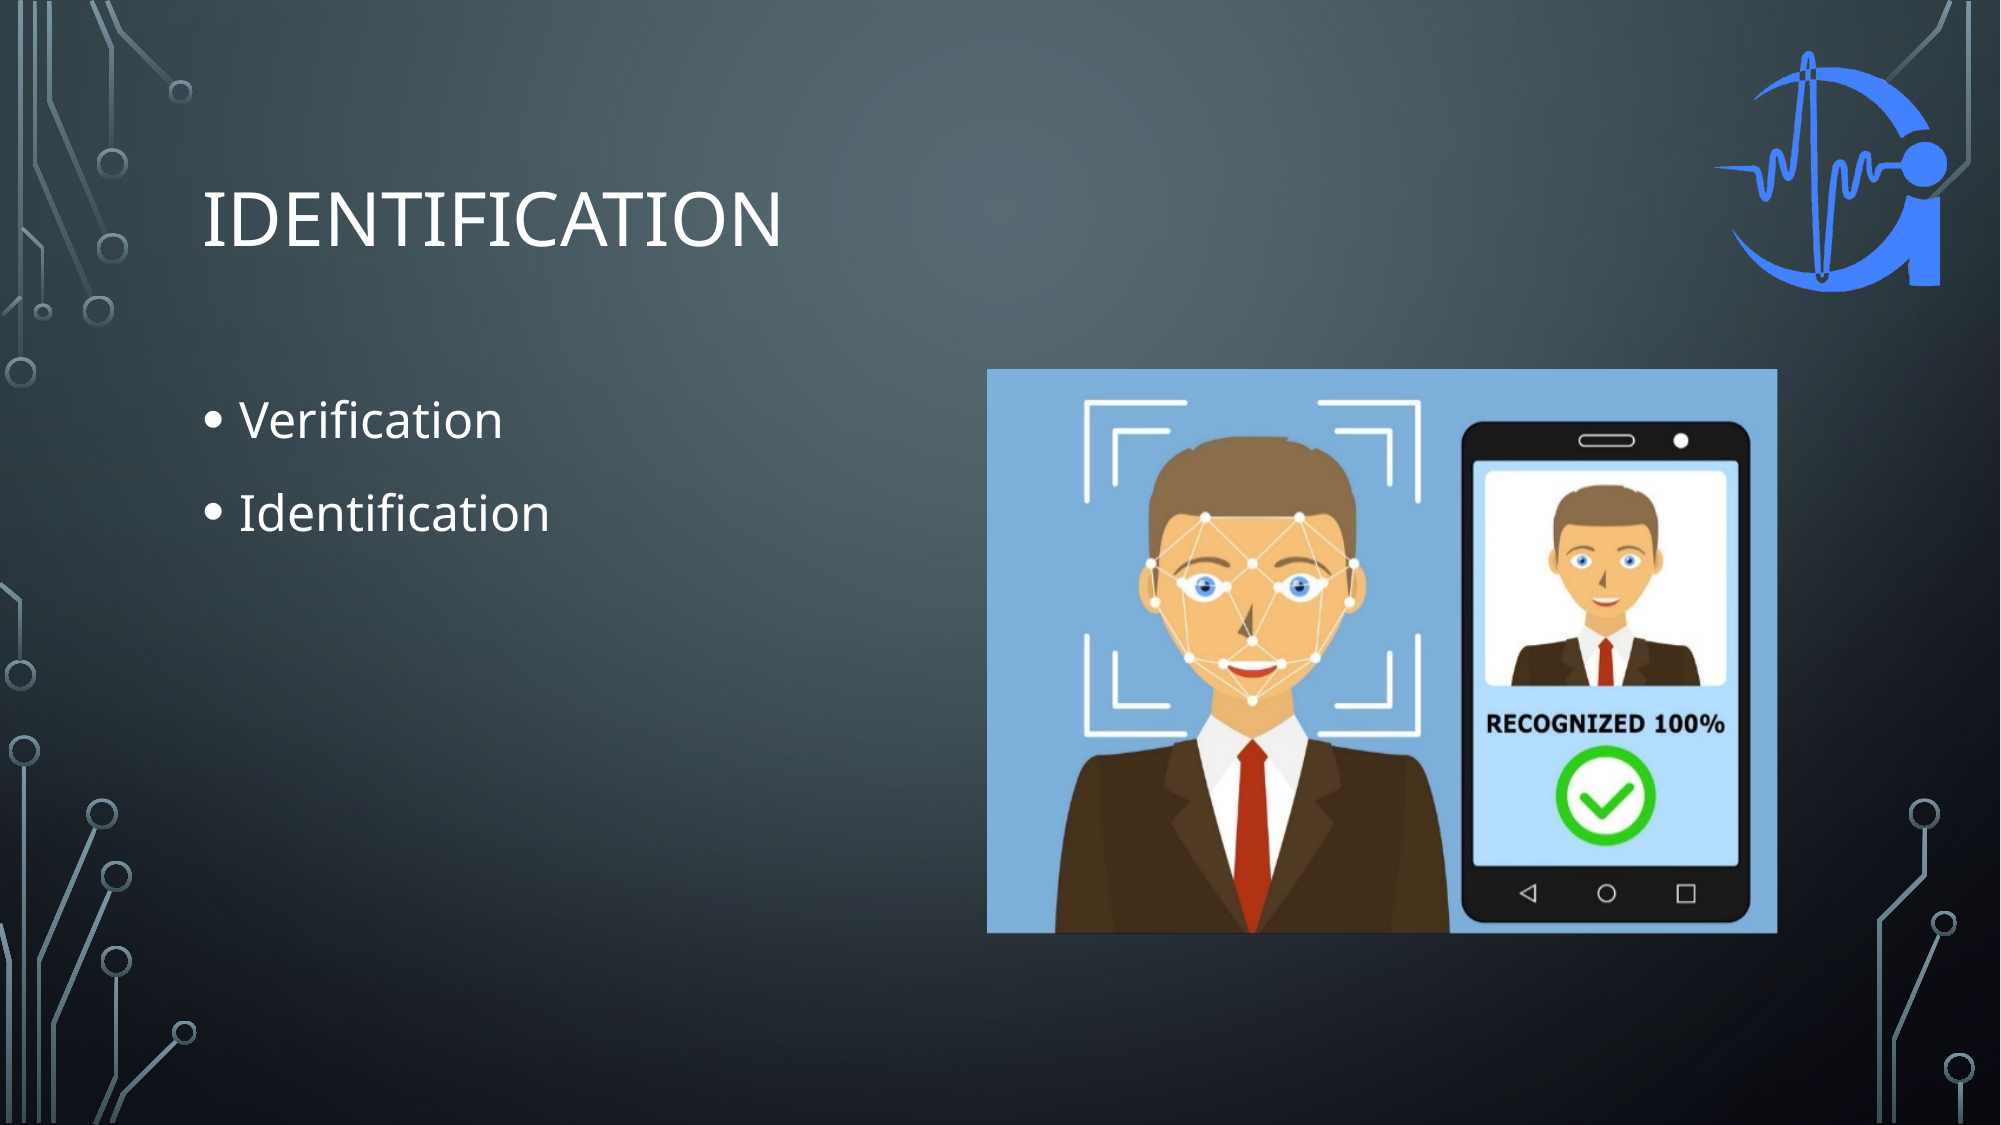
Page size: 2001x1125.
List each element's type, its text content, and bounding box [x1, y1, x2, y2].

picture [1714, 51, 1947, 292]
list Verification Identification [187, 369, 1813, 950]
picture [986, 368, 1778, 934]
title identification [187, 101, 1714, 344]
